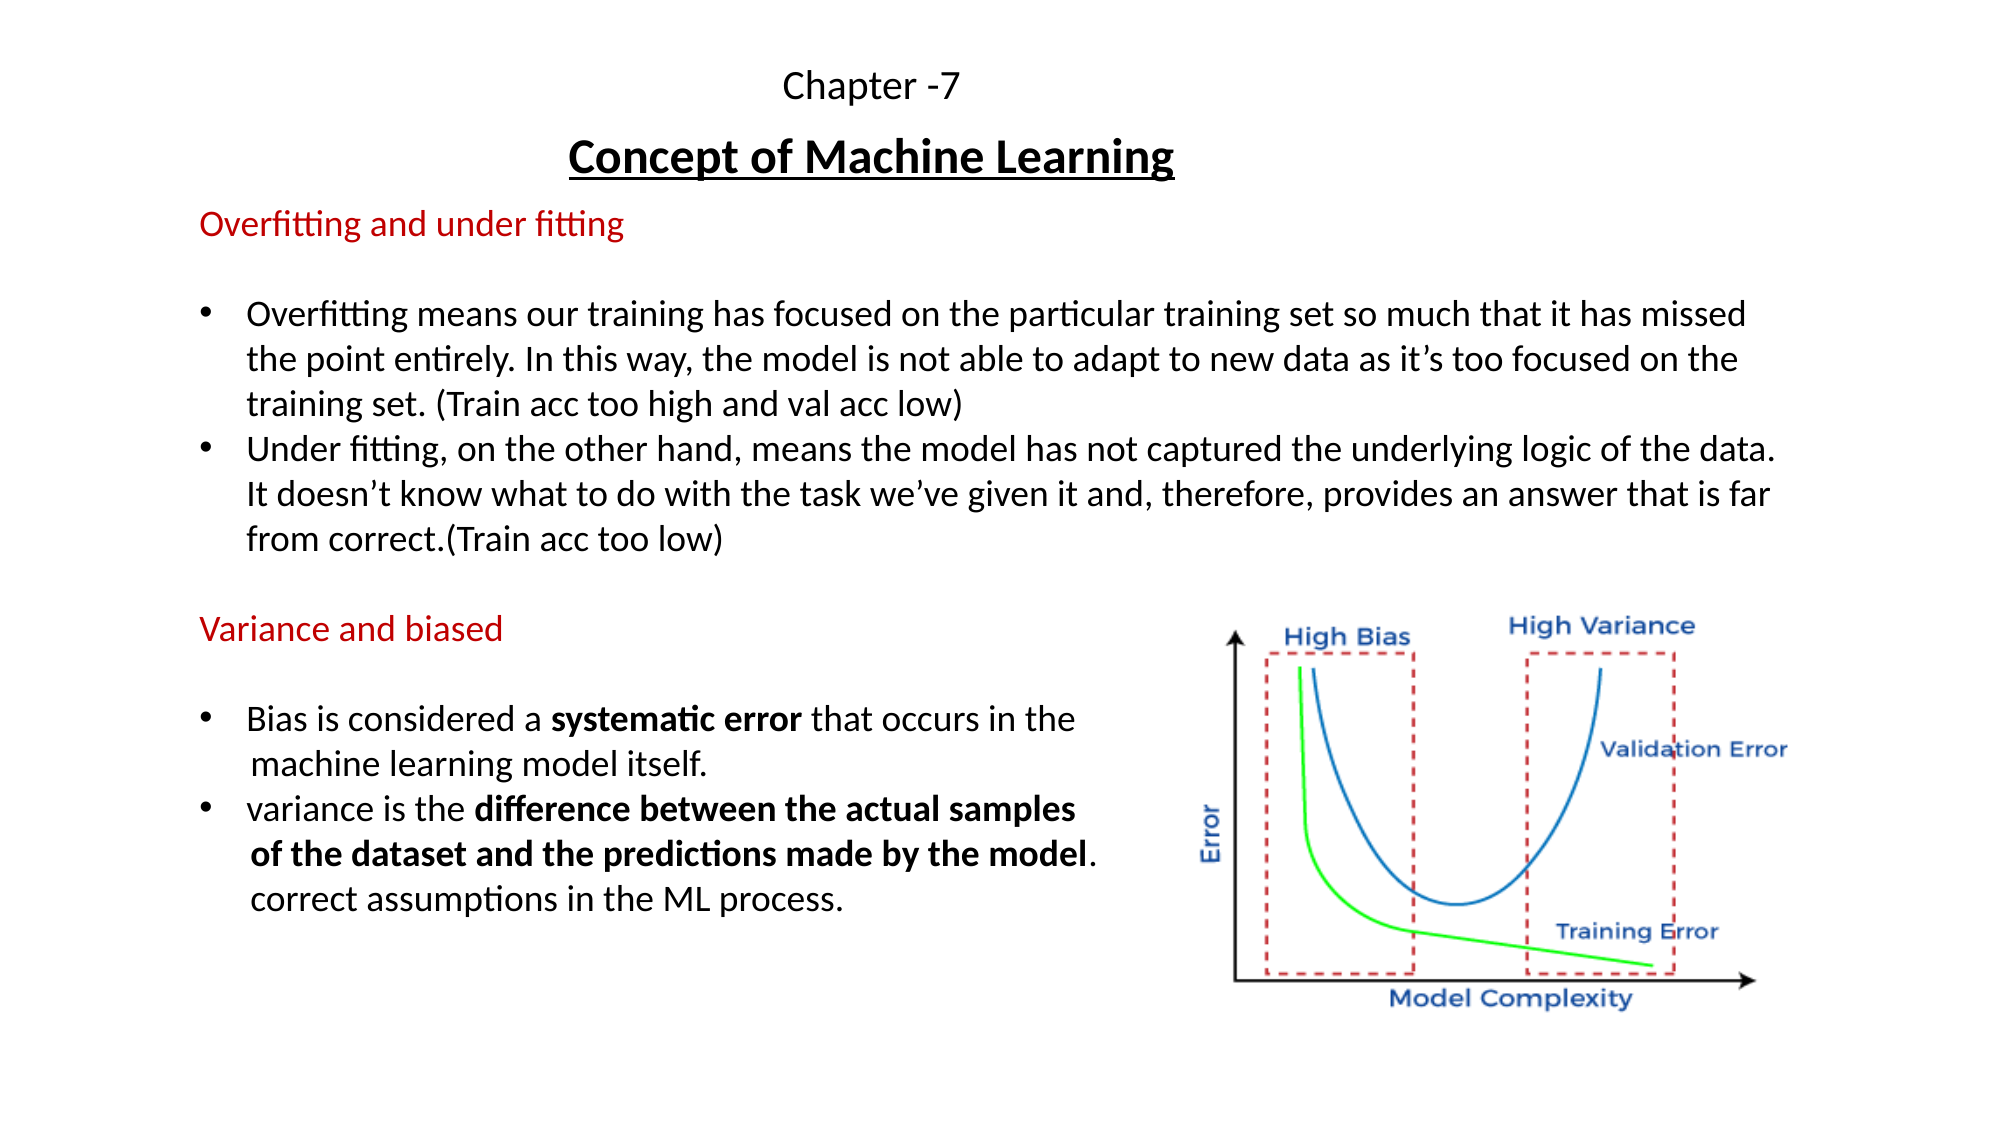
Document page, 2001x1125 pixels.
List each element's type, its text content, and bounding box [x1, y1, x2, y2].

picture [1177, 576, 1816, 1058]
text_box Chapter -7 [768, 50, 976, 115]
text_box Overfitting and under fitting Overfitting means our training has focused on the particular training set so much that it has missed the point entirely. In this way, the model is not able to adapt to new data as it’s too focused on the training set. (Train acc too high and val acc low) Under fitting, on the other hand, means the model has not captured the underlying logic of the data. It doesn’t know what to do with the task we’ve given it and, therefore, provides an answer that is far from correct.(Train acc too low) Variance and biased Bias is considered a systematic error that occurs in the machine learning model itself. variance is the difference between the actual samples of the dataset and the predictions made by the model. correct assumptions in the ML process. [184, 191, 1816, 1017]
text_box Concept of Machine Learning [553, 115, 1447, 191]
